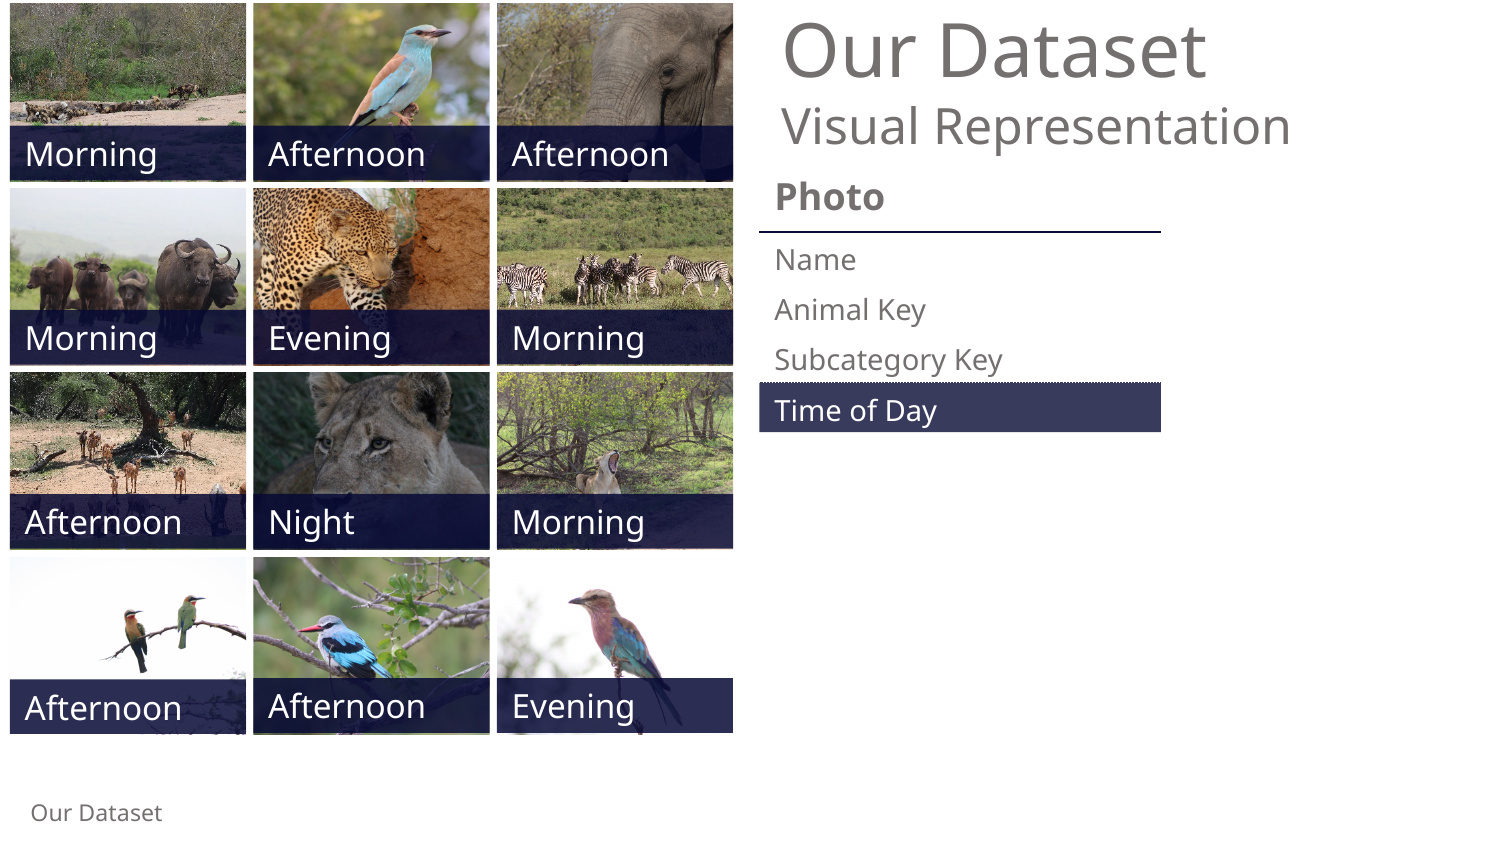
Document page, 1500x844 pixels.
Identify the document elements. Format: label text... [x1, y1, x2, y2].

picture [496, 3, 734, 182]
table_cell Animal Key [759, 282, 1161, 332]
picture [253, 187, 490, 366]
picture [496, 372, 734, 550]
picture [9, 3, 247, 182]
text_box Visual Representation [766, 87, 1462, 164]
table_cell Subcategory Key [759, 332, 1161, 382]
picture [496, 187, 734, 366]
picture [253, 3, 490, 182]
text_box Our Dataset [16, 783, 471, 836]
text_box Our Dataset [766, 12, 1424, 87]
table_header Photo [759, 160, 1161, 231]
picture [253, 556, 490, 735]
picture [9, 187, 247, 366]
picture [496, 556, 734, 735]
picture [9, 557, 247, 736]
table_cell Time of Day [759, 382, 1161, 432]
picture [9, 372, 247, 550]
table_cell Name [759, 233, 1161, 282]
picture [253, 372, 490, 550]
